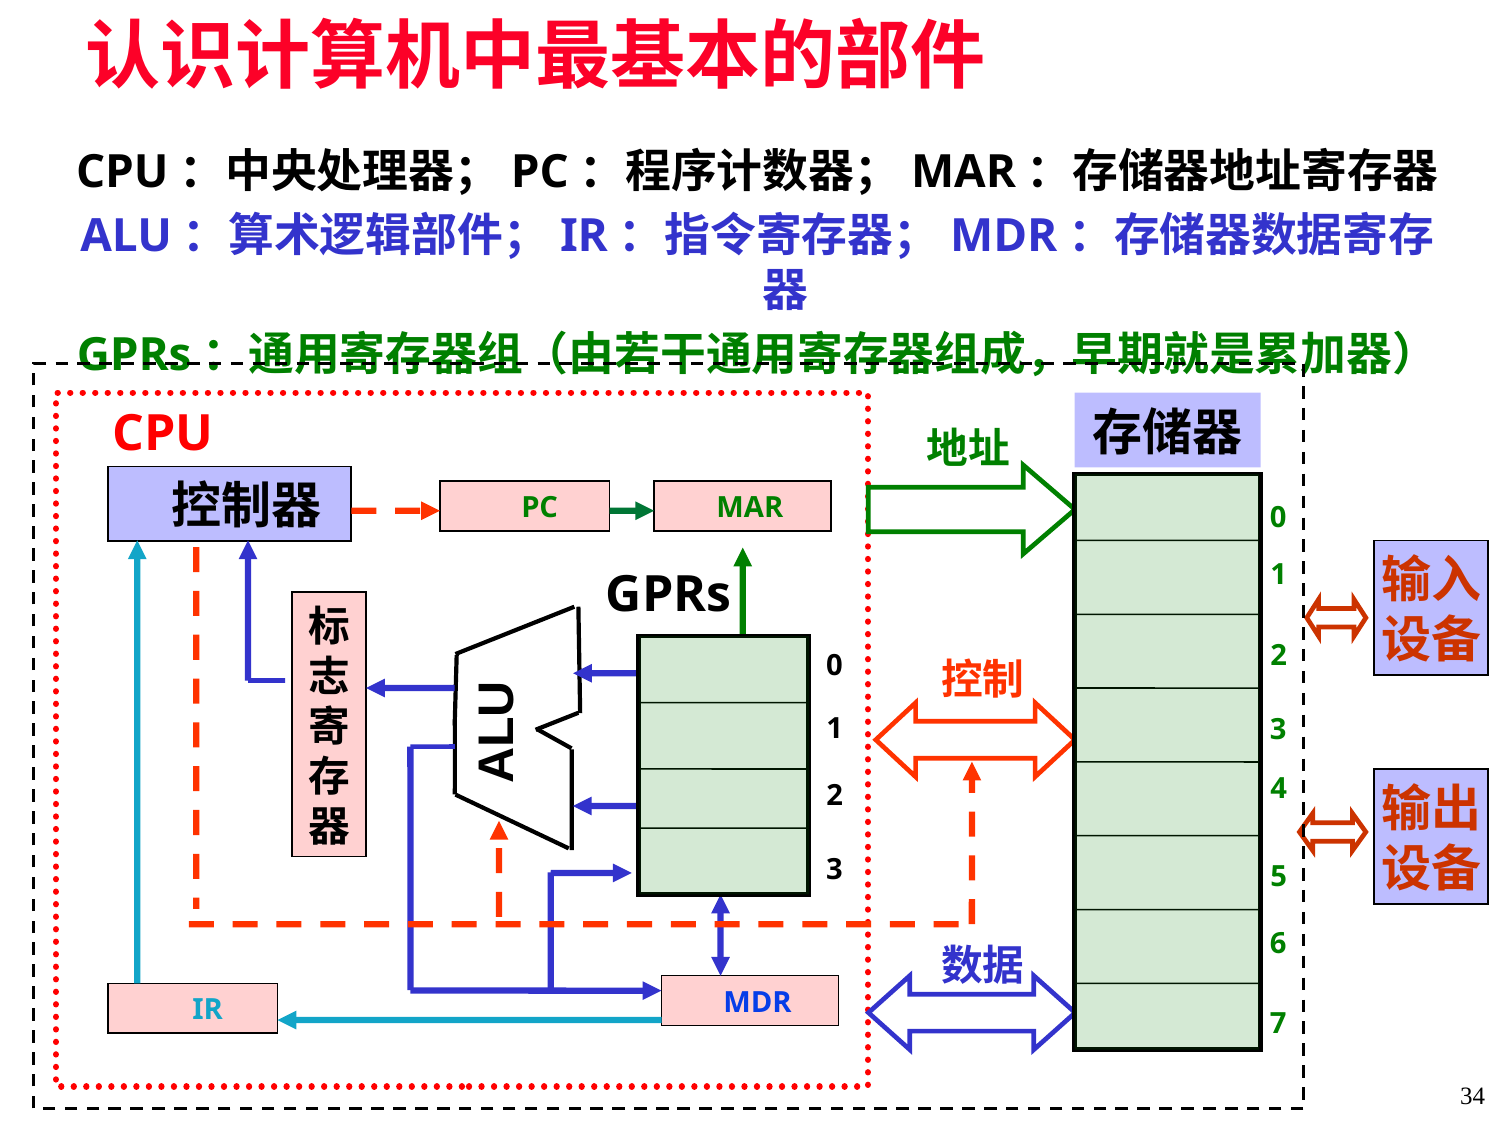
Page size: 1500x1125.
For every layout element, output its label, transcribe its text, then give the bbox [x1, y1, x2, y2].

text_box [33, 363, 1489, 1110]
slide_number 34 [1162, 1065, 1500, 1125]
text_box CPU：中央处理器；PC：程序计数器；MAR：存储器地址寄存器 ALU：算术逻辑部件；IR：指令寄存器；MDR：存储器数据寄存器 GPRs：通用寄存器组（由若干通用寄存器组成，早期就是累加器） [48, 134, 1467, 361]
title 认识计算机中最基本的部件 [75, 16, 1425, 109]
